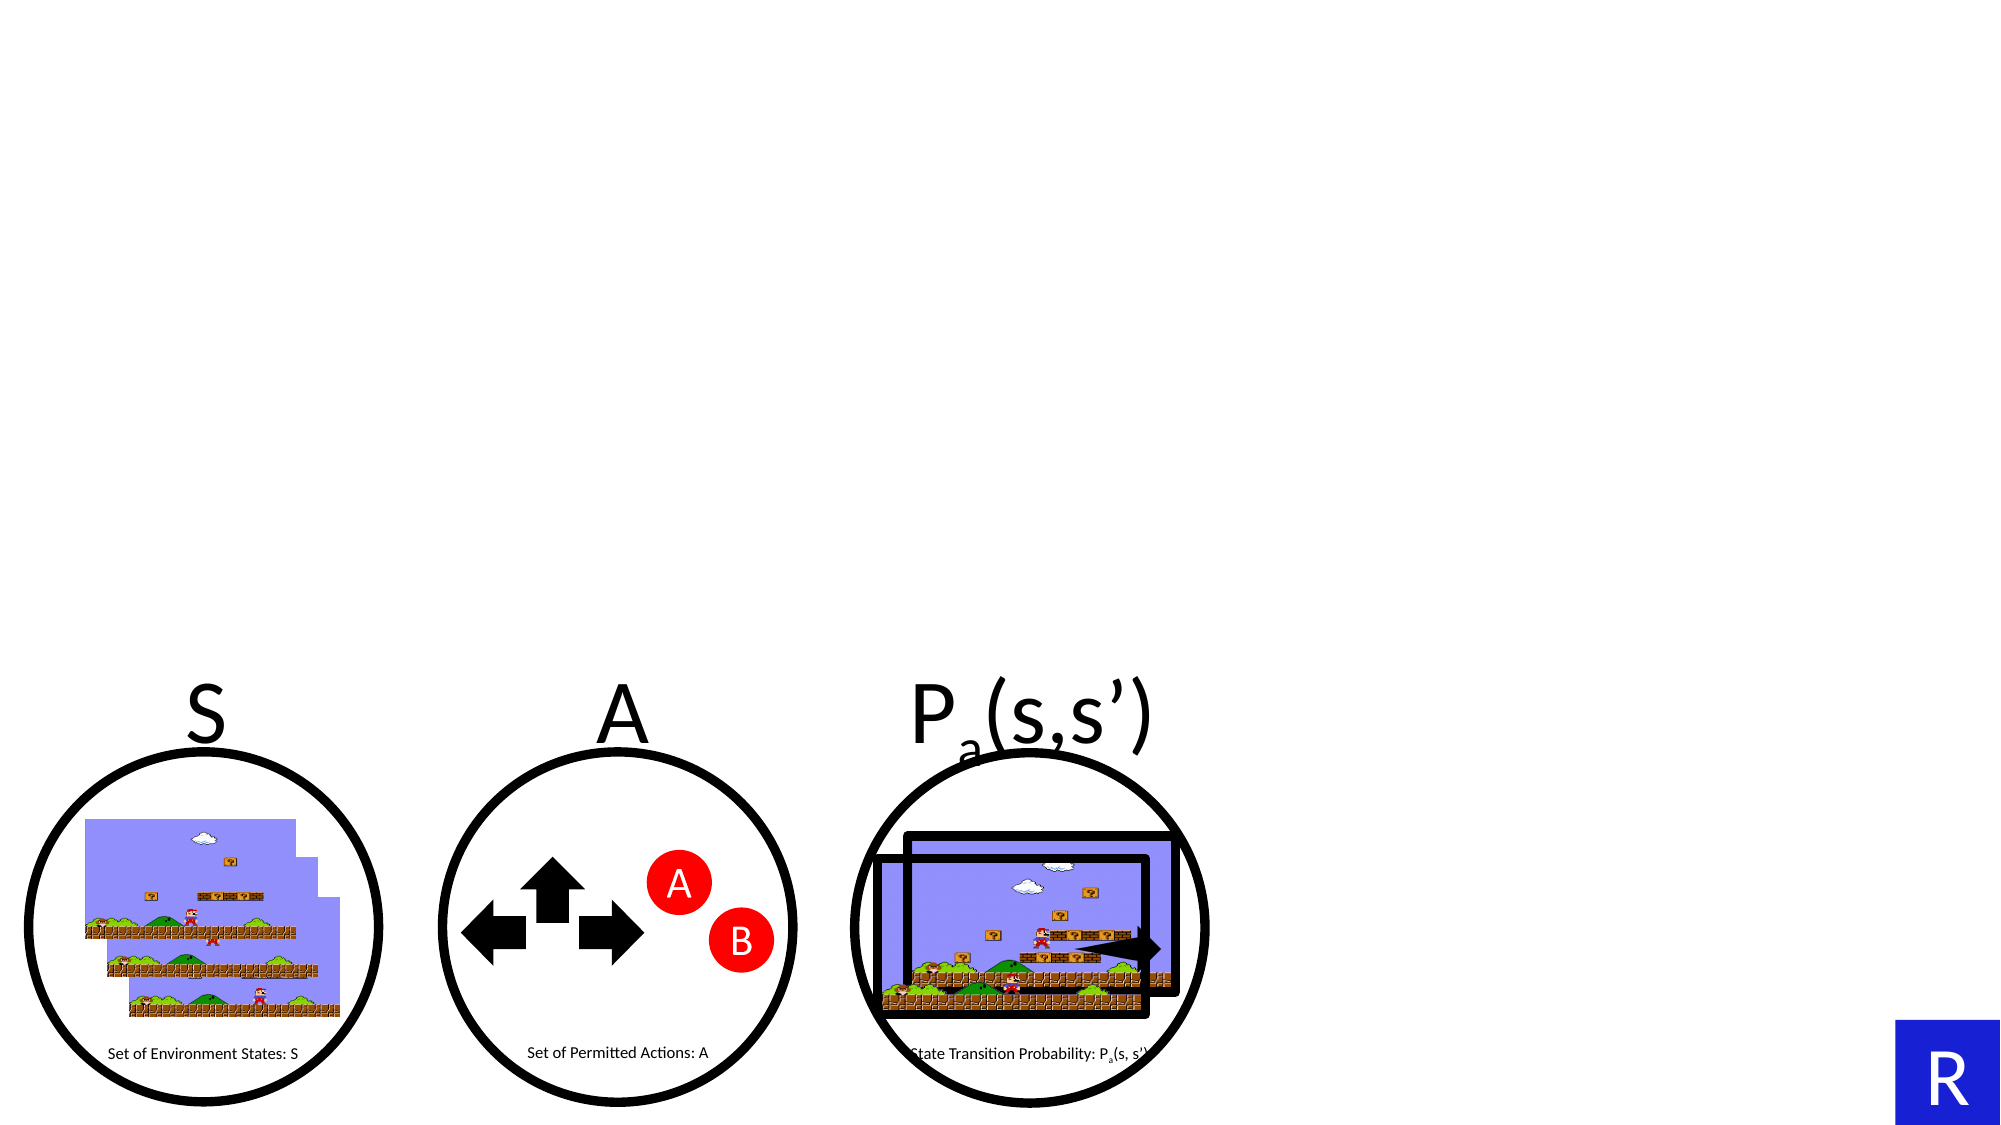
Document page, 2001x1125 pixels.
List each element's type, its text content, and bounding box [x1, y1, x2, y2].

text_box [442, 751, 793, 1103]
text_box S [170, 644, 243, 751]
text_box Pa(s,s’) [895, 644, 1172, 752]
text_box R [1894, 1019, 2000, 1125]
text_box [28, 751, 379, 1102]
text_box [854, 752, 1205, 1104]
text_box A [581, 644, 665, 751]
